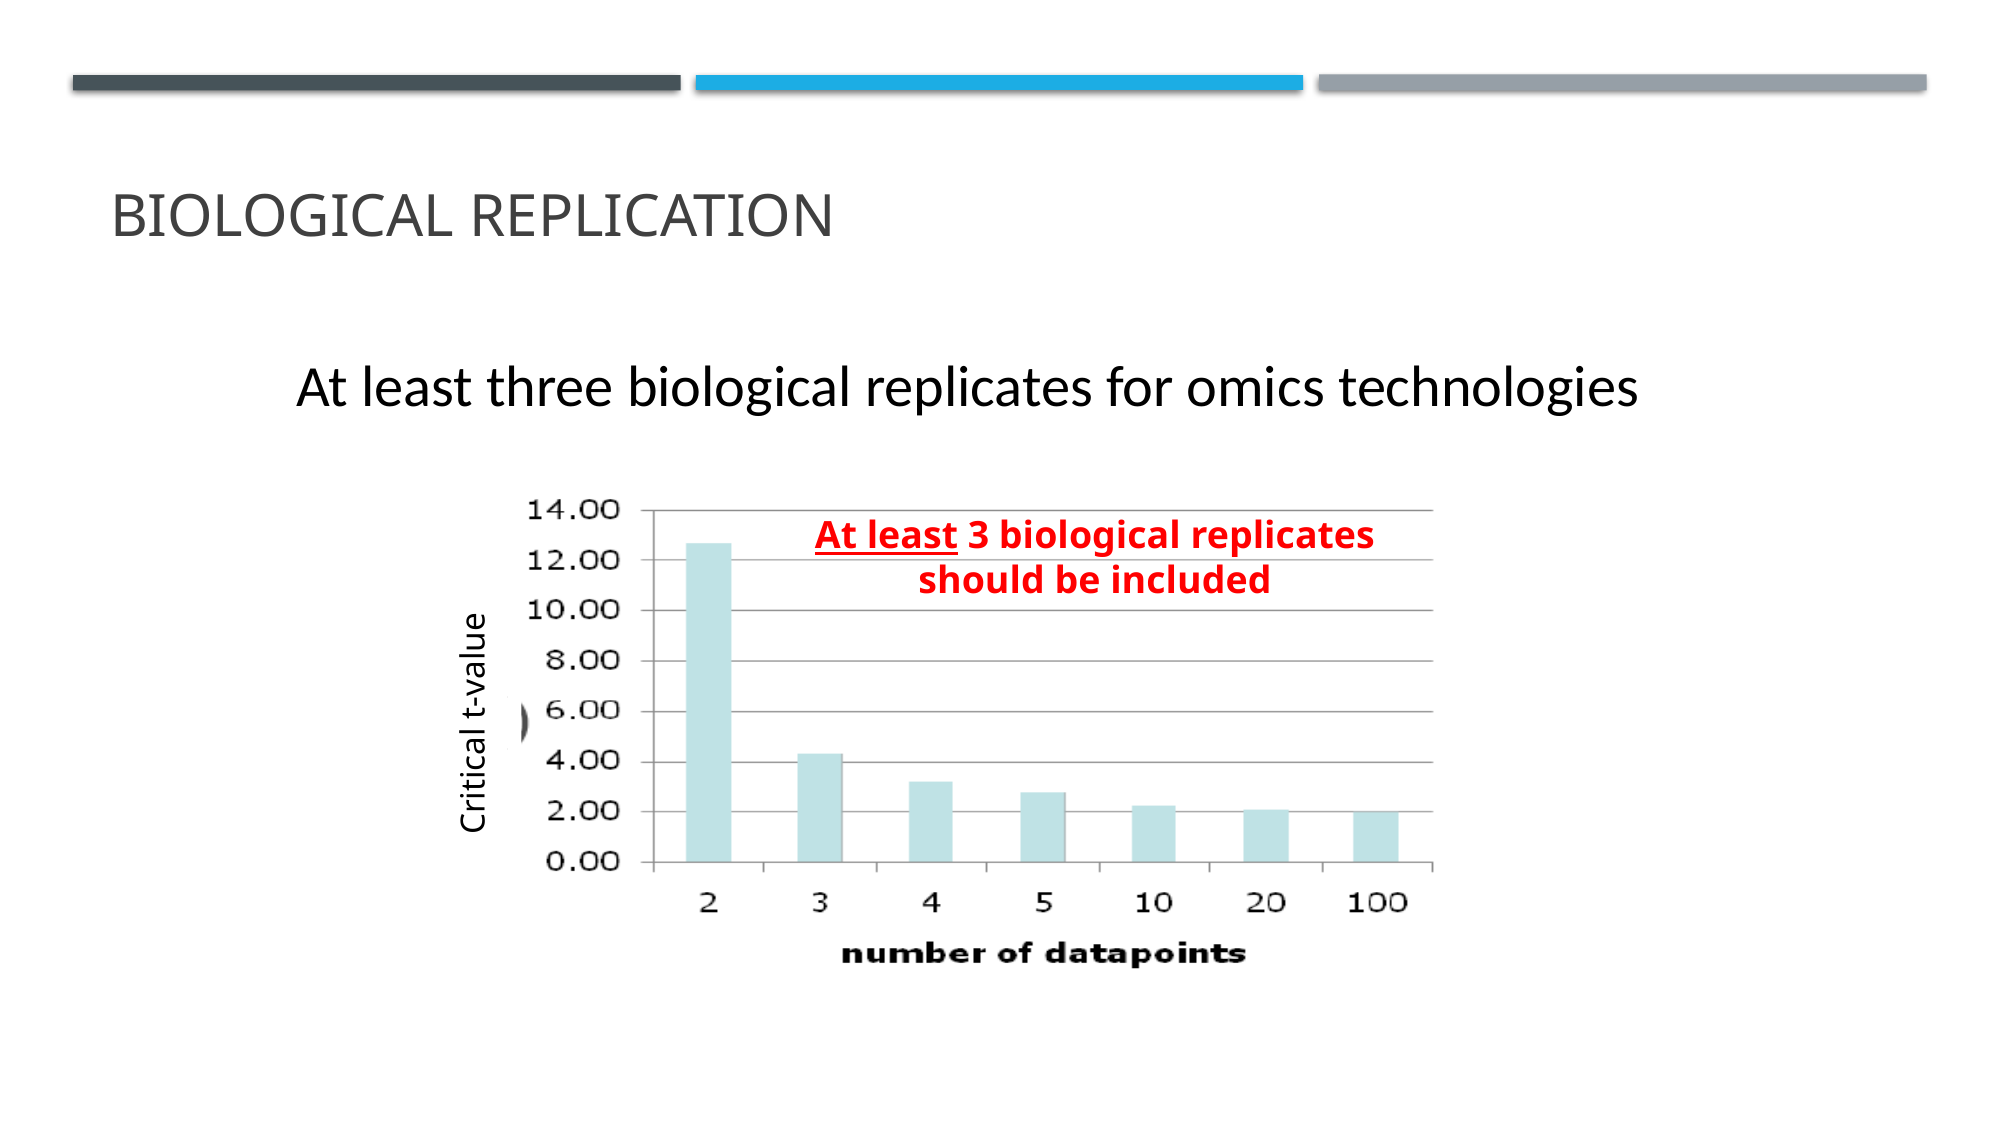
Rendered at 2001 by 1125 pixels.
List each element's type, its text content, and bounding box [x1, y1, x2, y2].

text_box At least three biological replicates for omics technologies [281, 340, 1688, 430]
text_box BIOLOGICAL replication [95, 115, 1905, 311]
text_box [443, 458, 1484, 1010]
